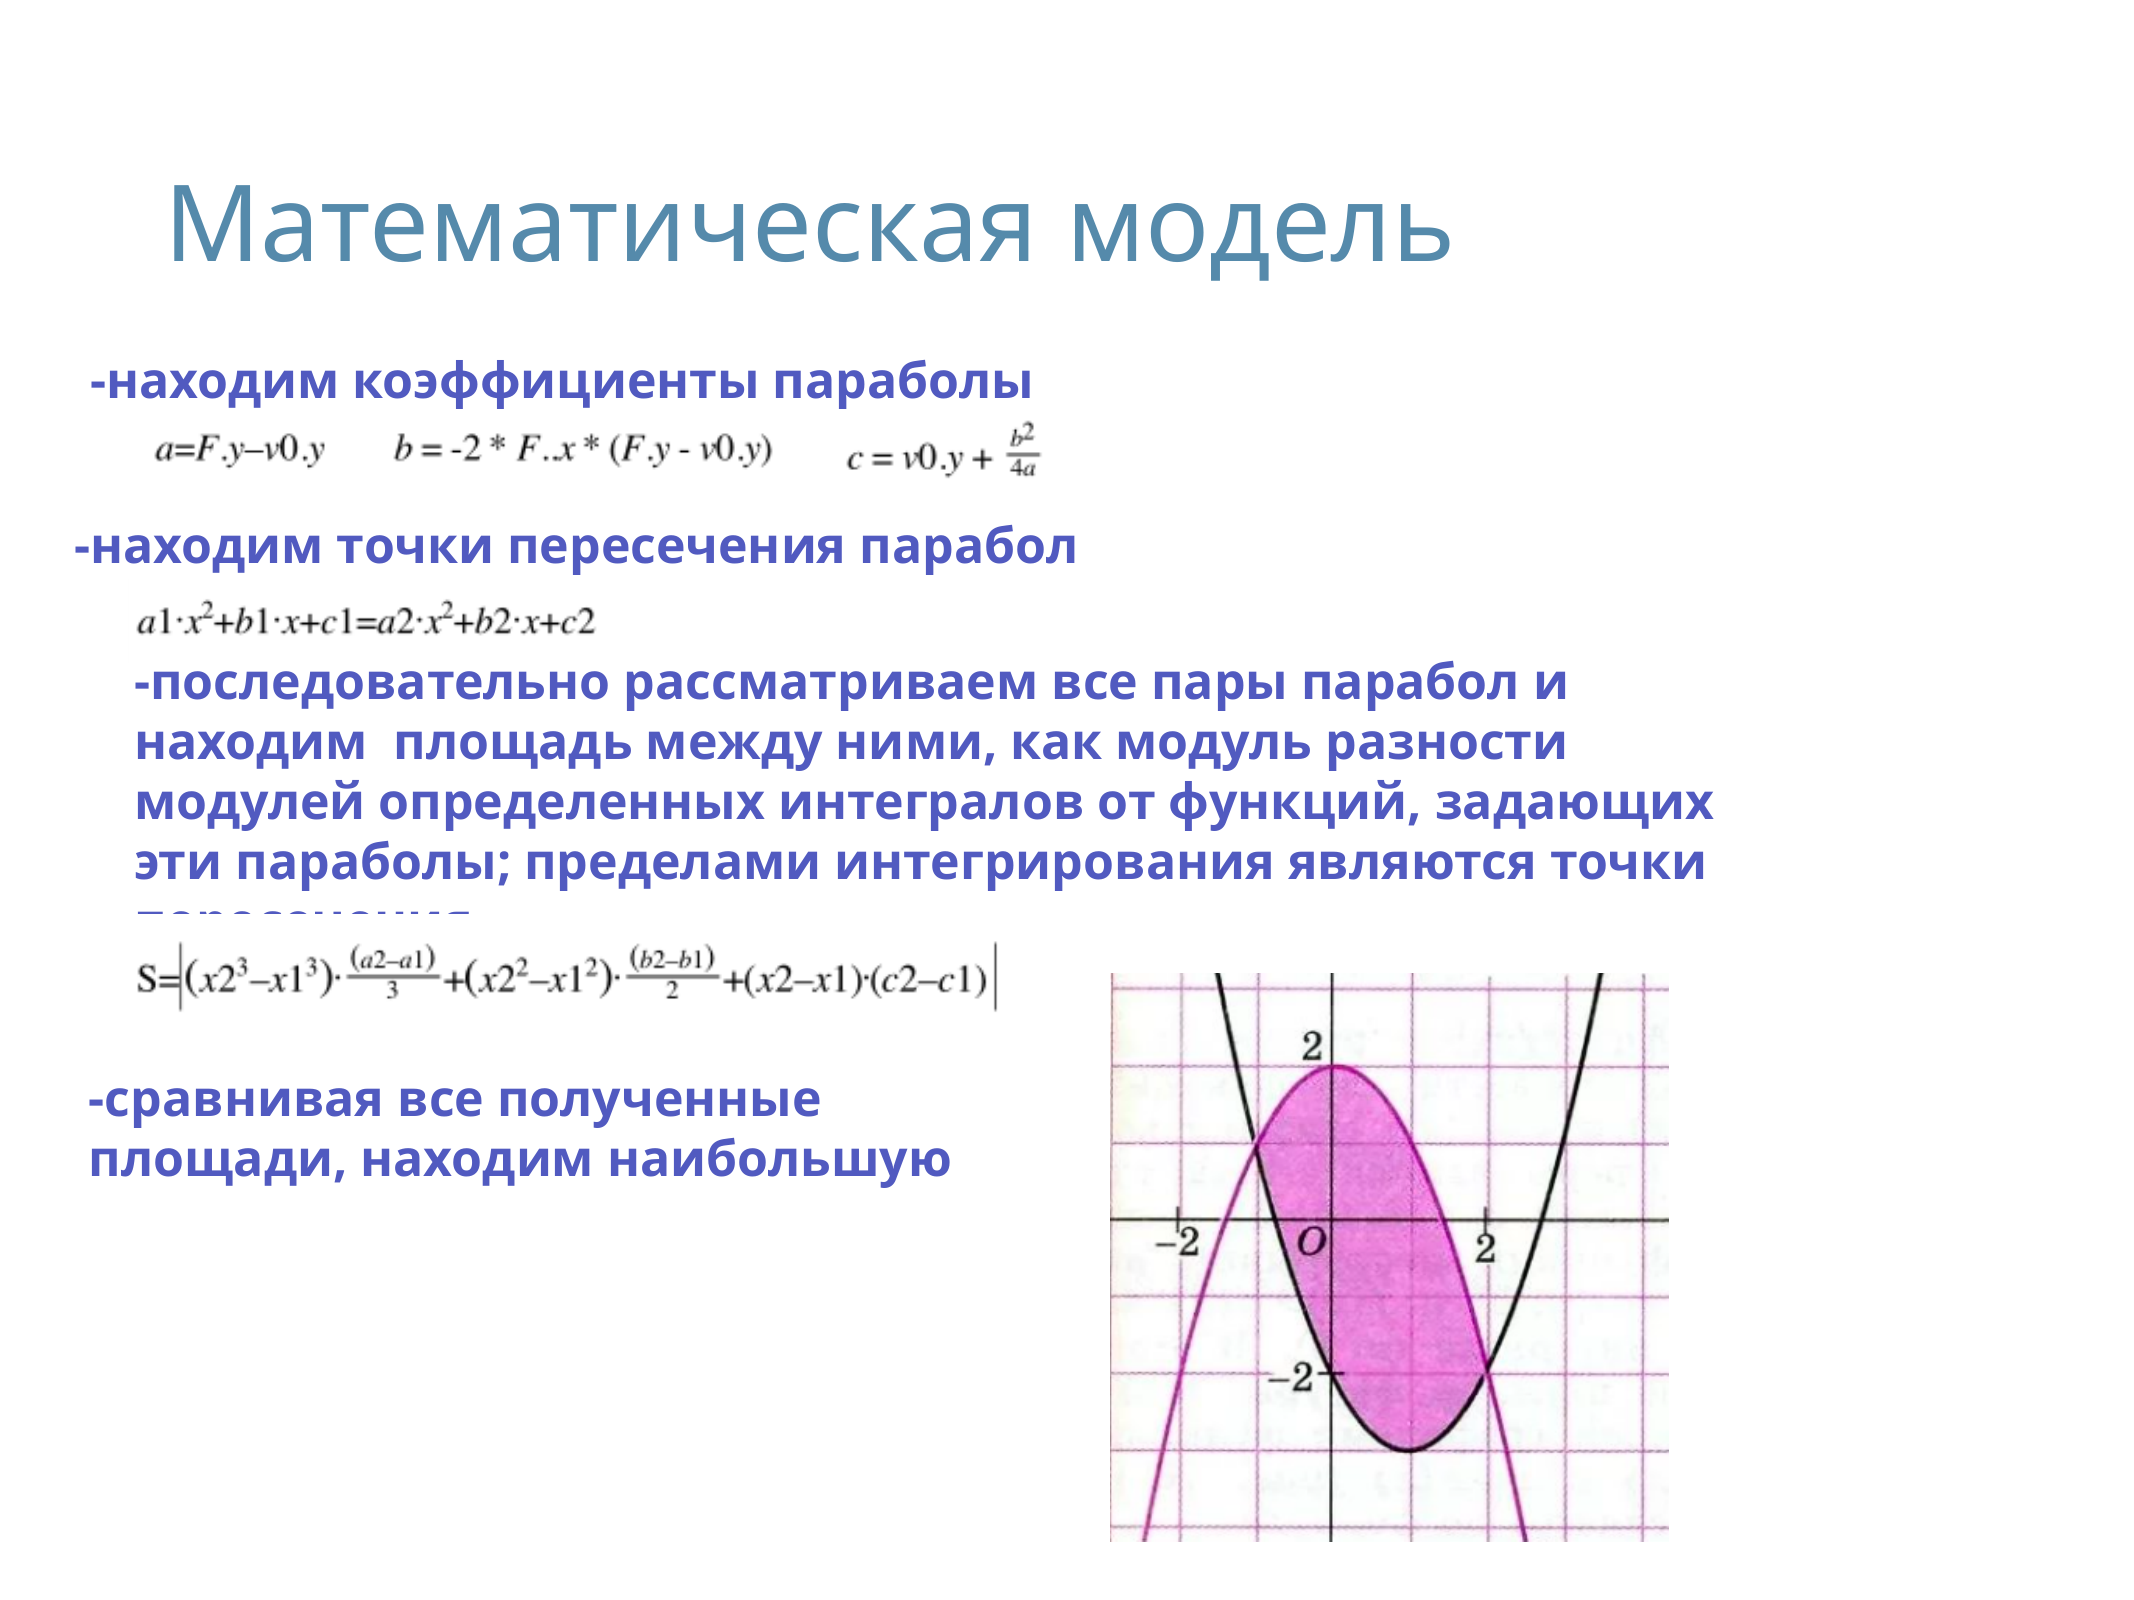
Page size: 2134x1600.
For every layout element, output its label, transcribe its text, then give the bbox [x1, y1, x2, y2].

picture [384, 408, 783, 493]
text_box -последовательно рассматриваем все пары парабол и находим площадь между ними, как модуль разности модулей определенных интегралов от функций, задающих эти параболы; пределами интегрирования являются точки пересечения [125, 641, 1804, 959]
picture [145, 408, 330, 493]
picture [117, 914, 1008, 1047]
text_box -находим коэффициенты параболы [81, 339, 1043, 417]
text_box -сравнивая все полученные площади, находим наибольшую [80, 1057, 1086, 1195]
picture [127, 578, 608, 663]
picture [1109, 973, 1669, 1542]
title Математическая модель [155, 41, 1978, 397]
text_box -находим точки пересечения парабол [66, 505, 1101, 583]
picture [837, 408, 1059, 493]
